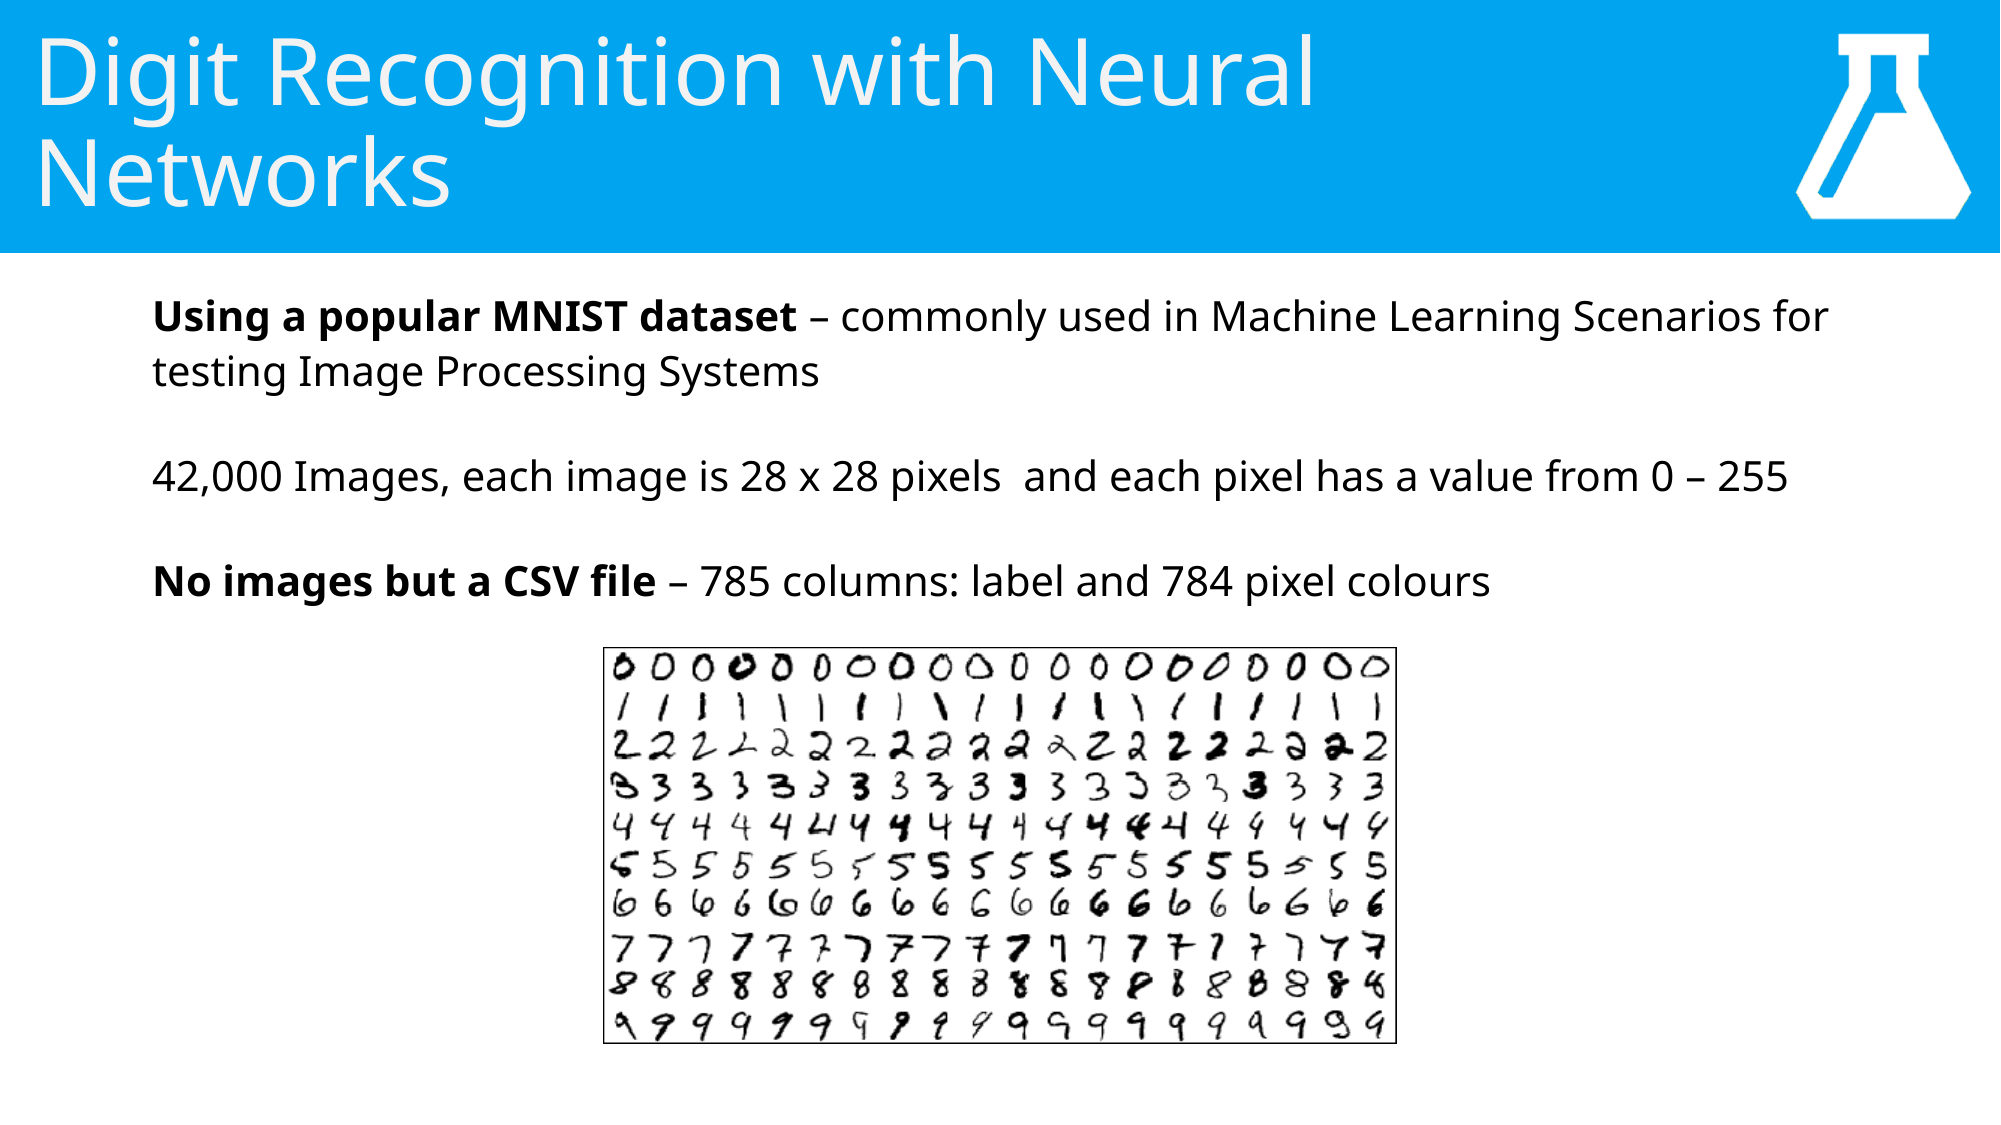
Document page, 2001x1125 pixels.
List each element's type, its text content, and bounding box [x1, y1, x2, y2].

picture [1797, 34, 1970, 219]
picture [603, 647, 1397, 1045]
title Digit Recognition with Neural Networks [18, 17, 1744, 235]
text_box Using a popular MNIST dataset – commonly used in Machine Learning Scenarios for testing Image Processing Systems 42,000 Images, each image is 28 x 28 pixels and each pixel has a value from 0 – 255 No images but a CSV file – 785 columns: label and 784 pixel colours [137, 277, 1863, 612]
text_box [0, 0, 2000, 253]
